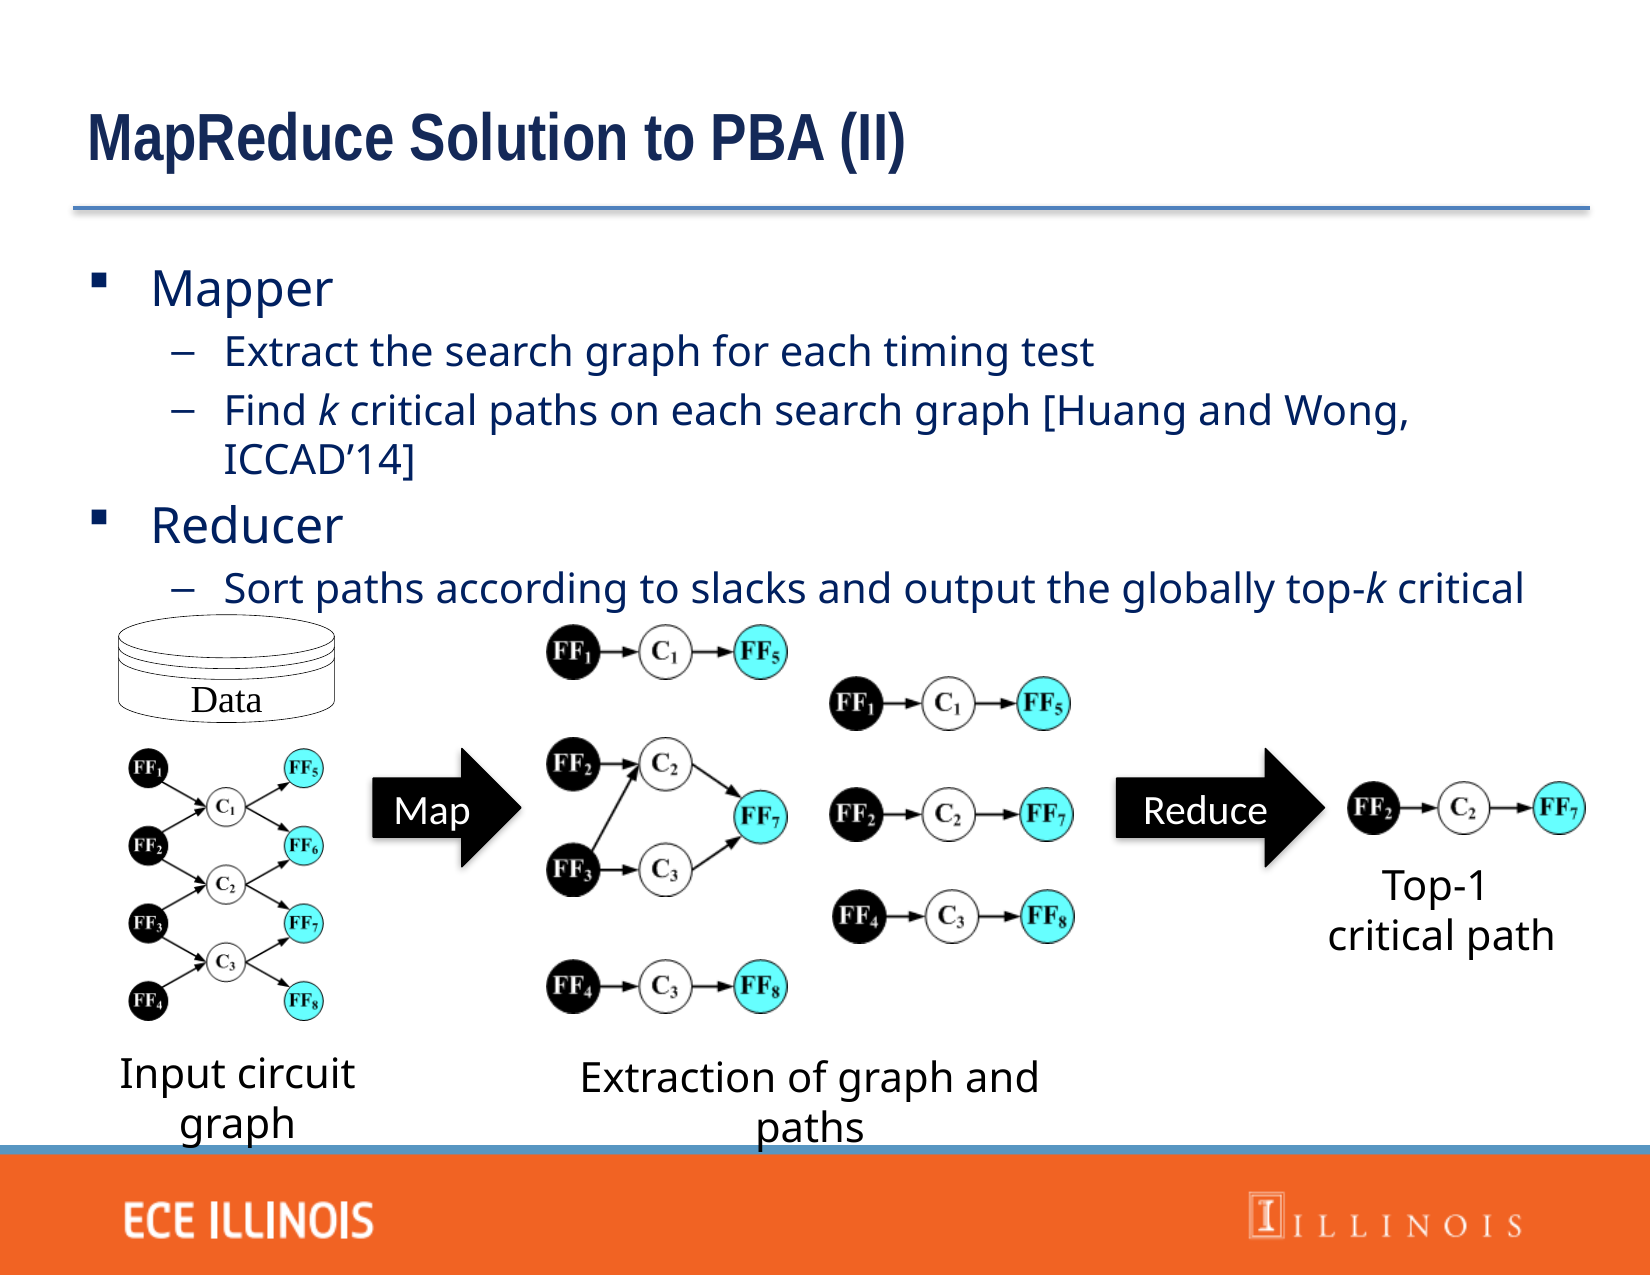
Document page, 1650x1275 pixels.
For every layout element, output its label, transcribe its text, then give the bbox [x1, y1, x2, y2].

text_box Extraction of graph and paths [516, 1043, 1104, 1158]
picture [832, 888, 1075, 944]
text_box Top-1 critical path [1253, 851, 1630, 967]
picture [1347, 780, 1587, 835]
text_box Map [372, 747, 522, 868]
list Mapper Extract the search graph for each timing test Find k critical paths on each search graph [Huang and Wong, ICCAD’14] Reducer Sort paths according to slacks and output the globally top-k critical paths [72, 249, 1590, 1111]
text_box Reduce [1115, 747, 1326, 851]
text_box Input circuit graph [49, 1038, 426, 1154]
picture [829, 675, 1072, 731]
picture [546, 959, 789, 1015]
picture [128, 748, 324, 1021]
picture [546, 737, 789, 898]
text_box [115, 611, 338, 727]
list MapReduce Solution to PBA (II) [72, 86, 1590, 209]
picture [829, 787, 1074, 843]
picture [546, 624, 789, 680]
